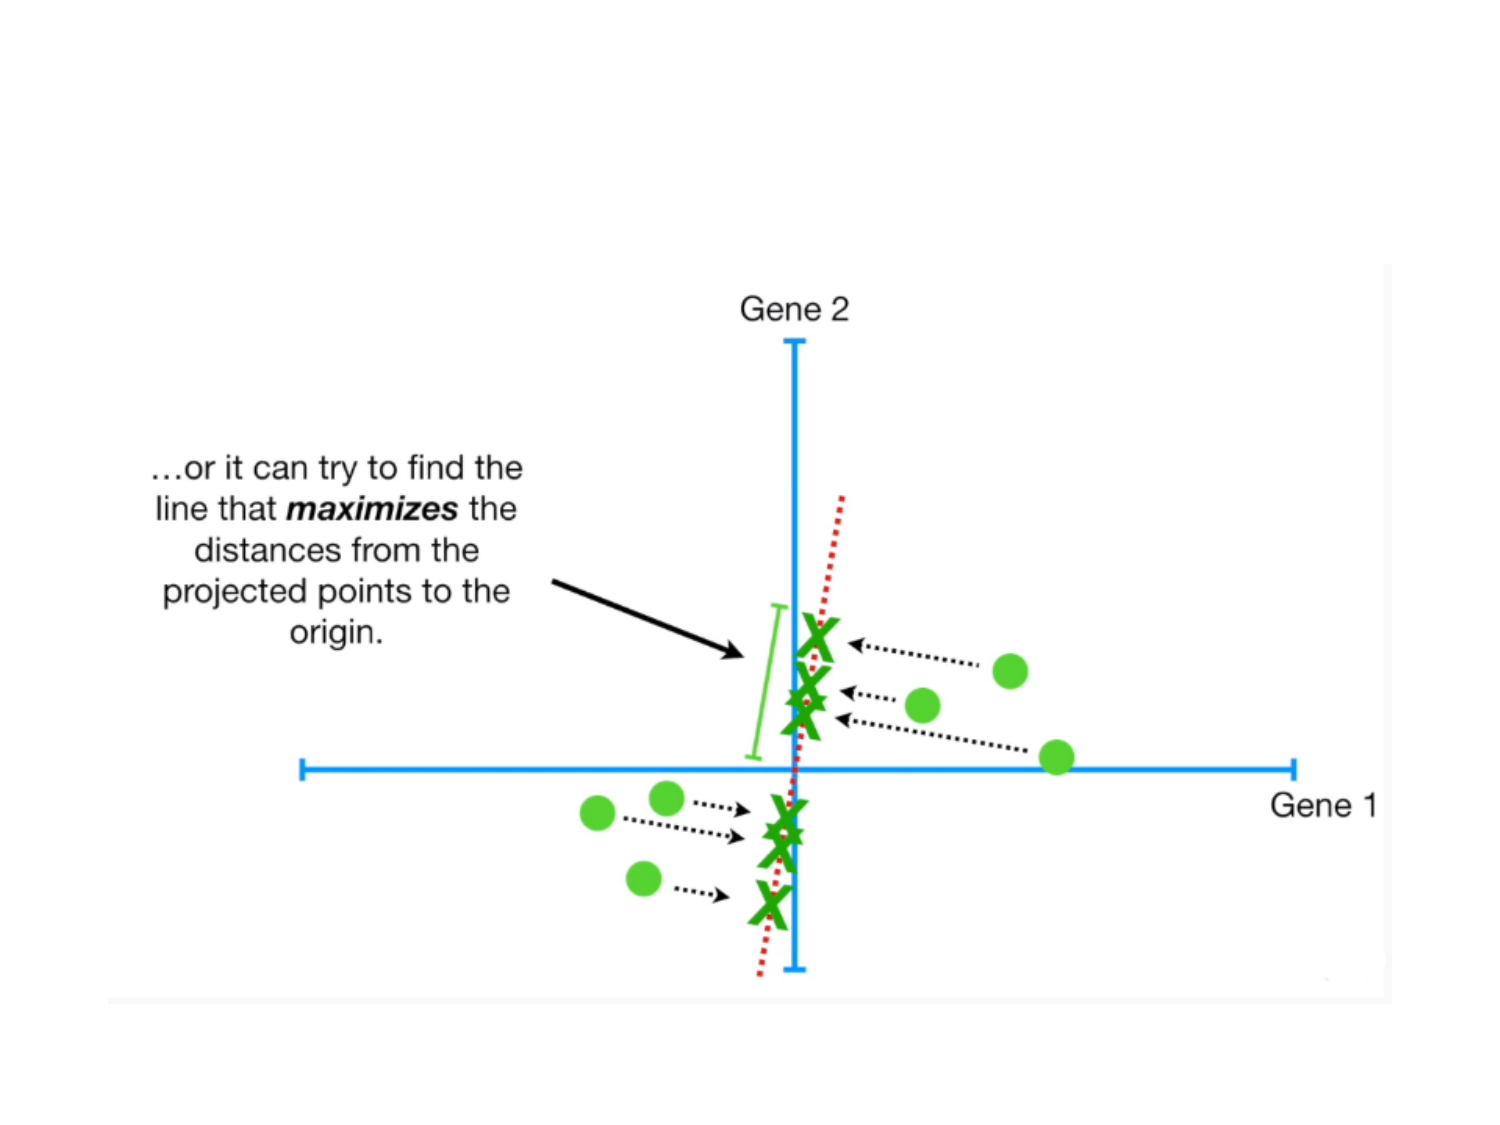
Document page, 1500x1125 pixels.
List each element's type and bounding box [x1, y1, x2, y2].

list [108, 263, 1392, 1004]
